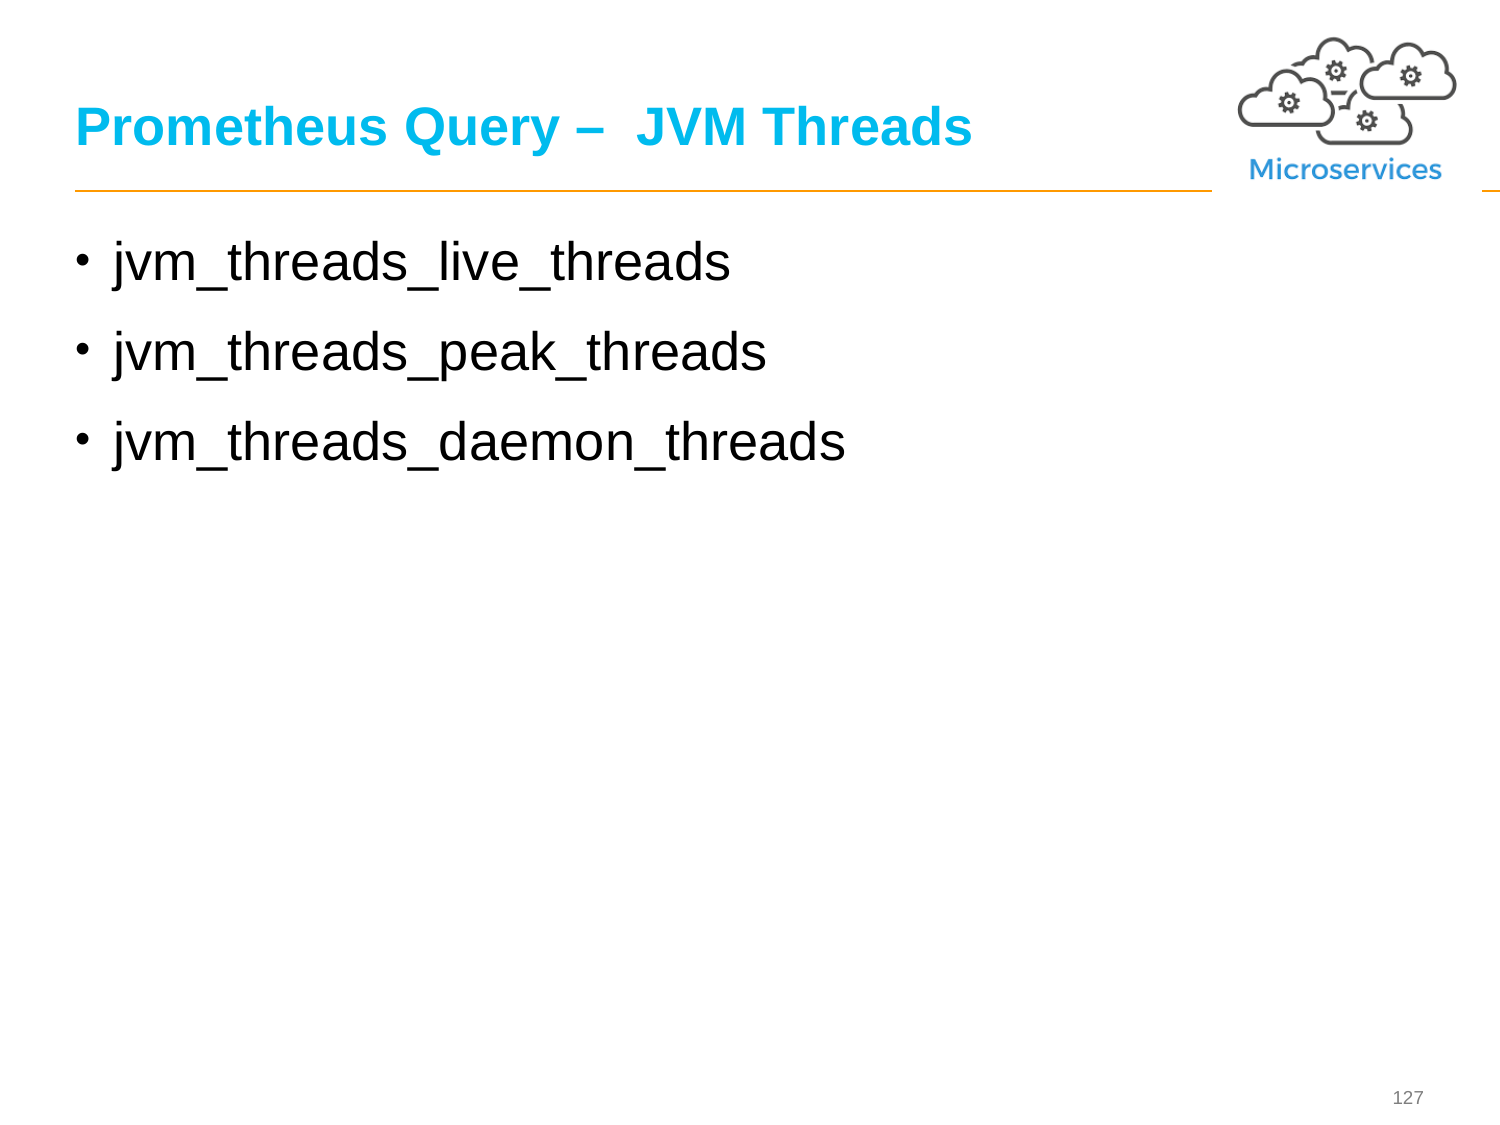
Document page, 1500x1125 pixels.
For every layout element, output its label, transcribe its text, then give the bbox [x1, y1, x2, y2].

picture [1212, 1, 1482, 203]
title Prometheus Query – JVM Threads [75, 27, 1422, 157]
list jvm_threads_live_threads jvm_threads_peak_threads jvm_threads_daemon_threads [75, 226, 1425, 1018]
